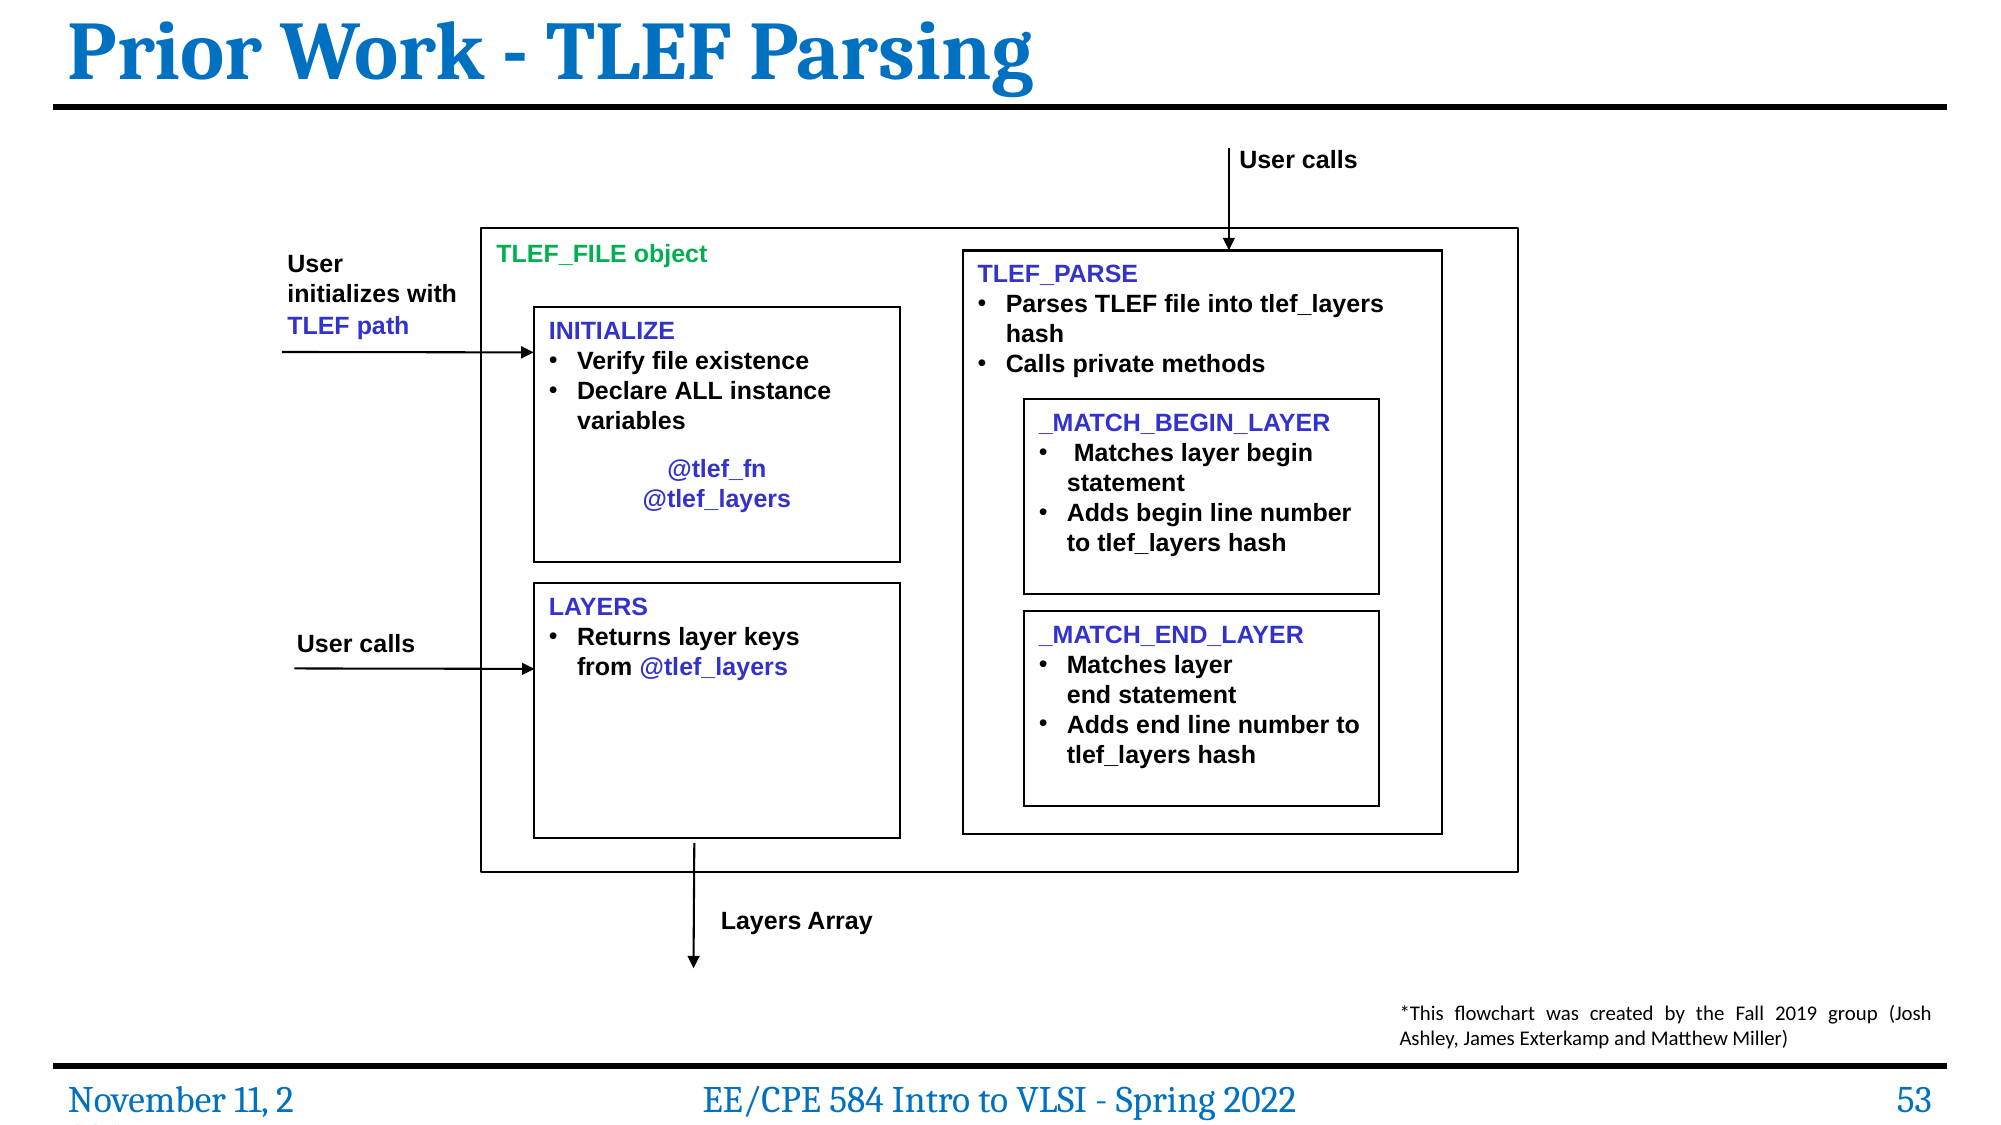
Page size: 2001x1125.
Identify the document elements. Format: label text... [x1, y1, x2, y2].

text_box User initializes with [272, 239, 491, 315]
text_box LAYERS Returns layer keys from @tlef_layers [534, 583, 901, 838]
text_box @tlef_fn @tlef_layers [596, 444, 838, 520]
text_box INITIALIZE Verify file existence Declare ALL instance variables [534, 307, 901, 562]
text_box [481, 227, 1519, 873]
text_box _MATCH_BEGIN_LAYER Matches layer begin statement Adds begin line number to tlef_layers hash [1023, 399, 1380, 594]
text_box TLEF path [272, 315, 491, 347]
text_box Layers Array [706, 896, 1011, 942]
text_box User calls [1224, 136, 1443, 181]
list Prior Work - TLEF Parsing [53, 0, 1947, 112]
text_box User calls [281, 620, 501, 666]
text_box _MATCH_END_LAYER Matches layer end statement Adds end line number to tlef_layers hash [1023, 611, 1380, 806]
text_box TLEF_FILE object [481, 229, 932, 275]
text_box TLEF_PARSE Parses TLEF file into tlef_layers hash Calls private methods [962, 250, 1442, 835]
text_box *This flowchart was created by the Fall 2019 group (Josh Ashley, James Exterkamp and Matthew Miller) [1384, 992, 1947, 1058]
